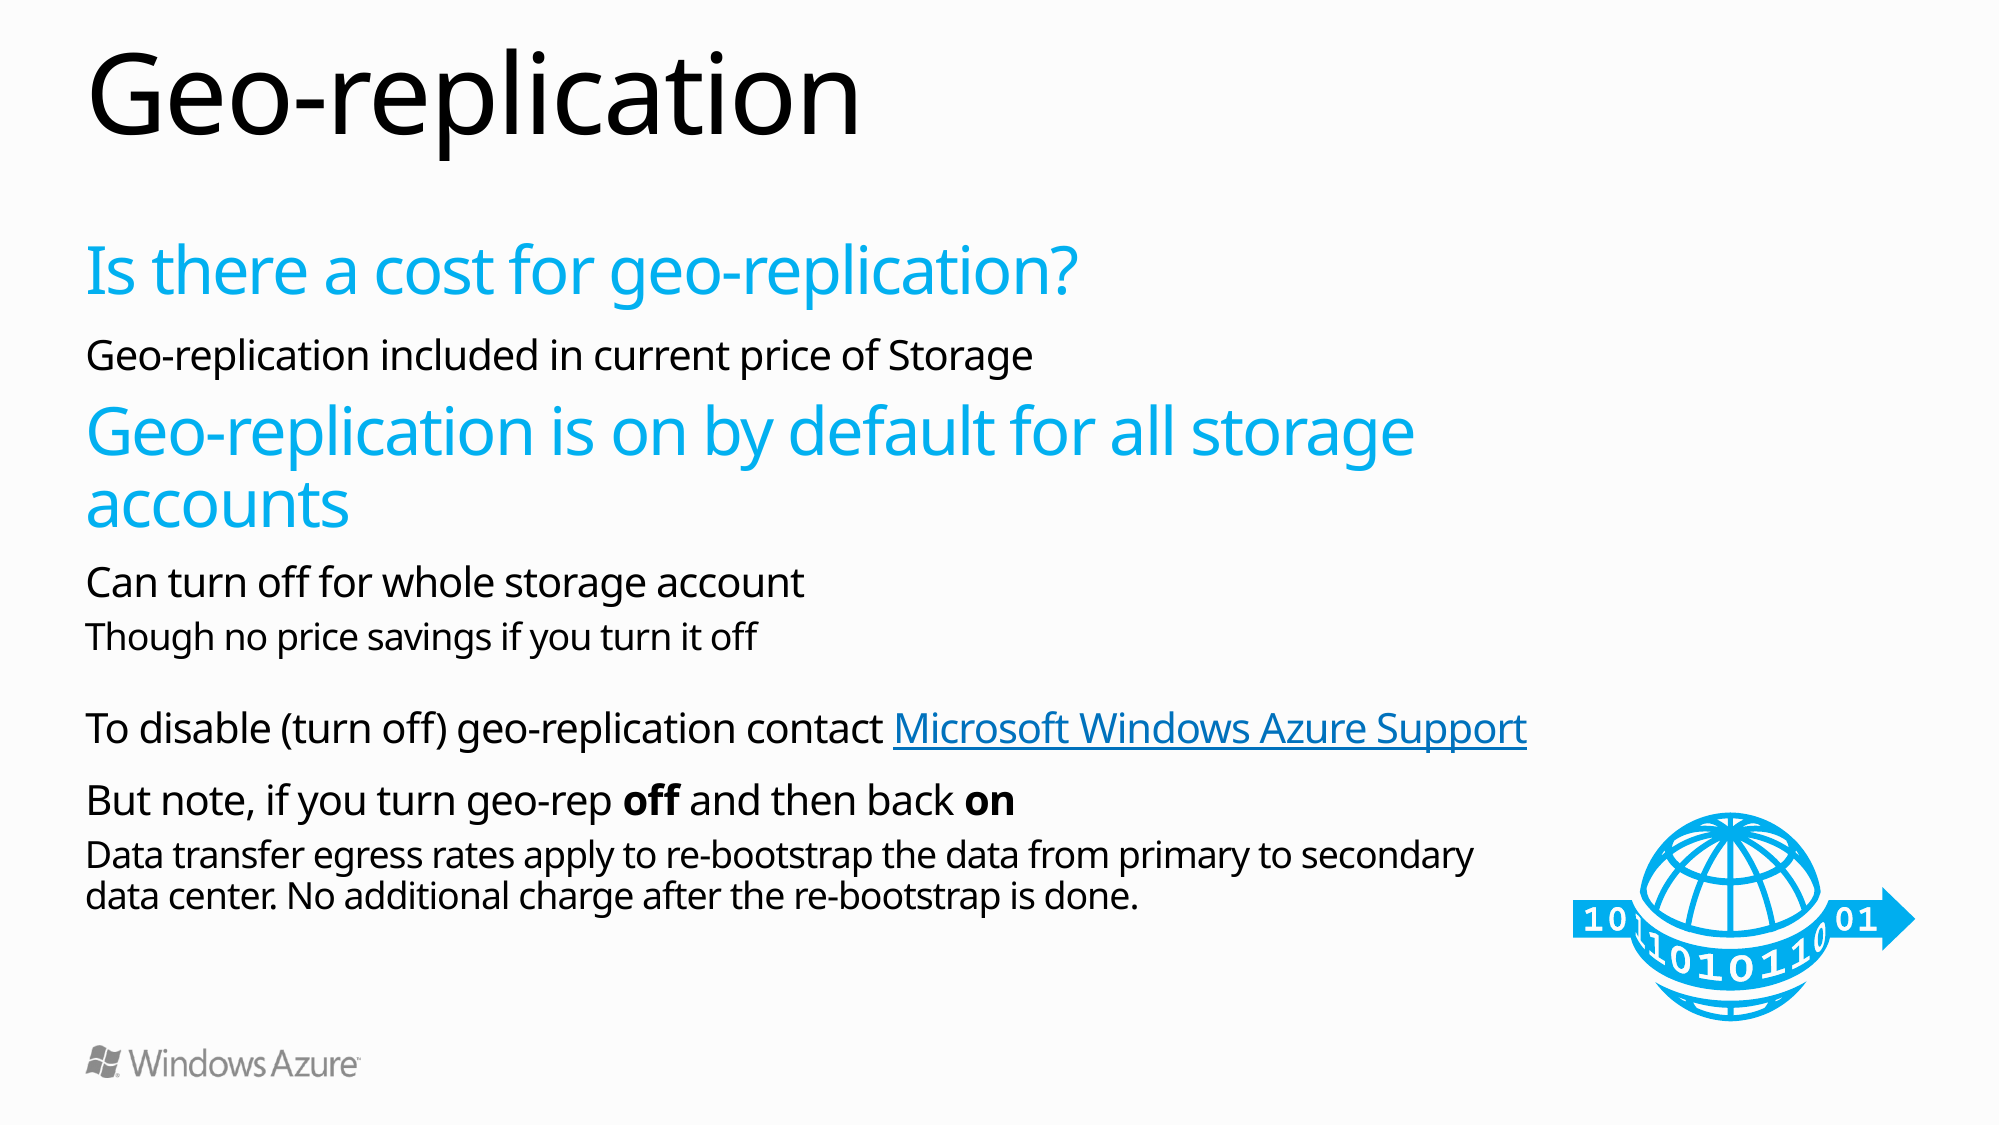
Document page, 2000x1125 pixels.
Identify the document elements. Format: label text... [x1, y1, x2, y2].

title Geo-replication [85, 37, 1914, 161]
list Is there a cost for geo-replication? Geo-replication included in current price of Storage Geo-replication is on by default for all storage accounts Can turn off for whole storage account Though no price savings if you turn it off To disable (turn off) geo-replication contact Microsoft Windows Azure Support But note, if you turn geo-rep off and then back on Data transfer egress rates apply to re-bootstrap the data from primary to secondary data center. No additional charge after the re-bootstrap is done. [84, 237, 1533, 1022]
text_box [1655, 981, 1807, 1022]
text_box [1573, 887, 1916, 991]
text_box [1639, 812, 1821, 938]
